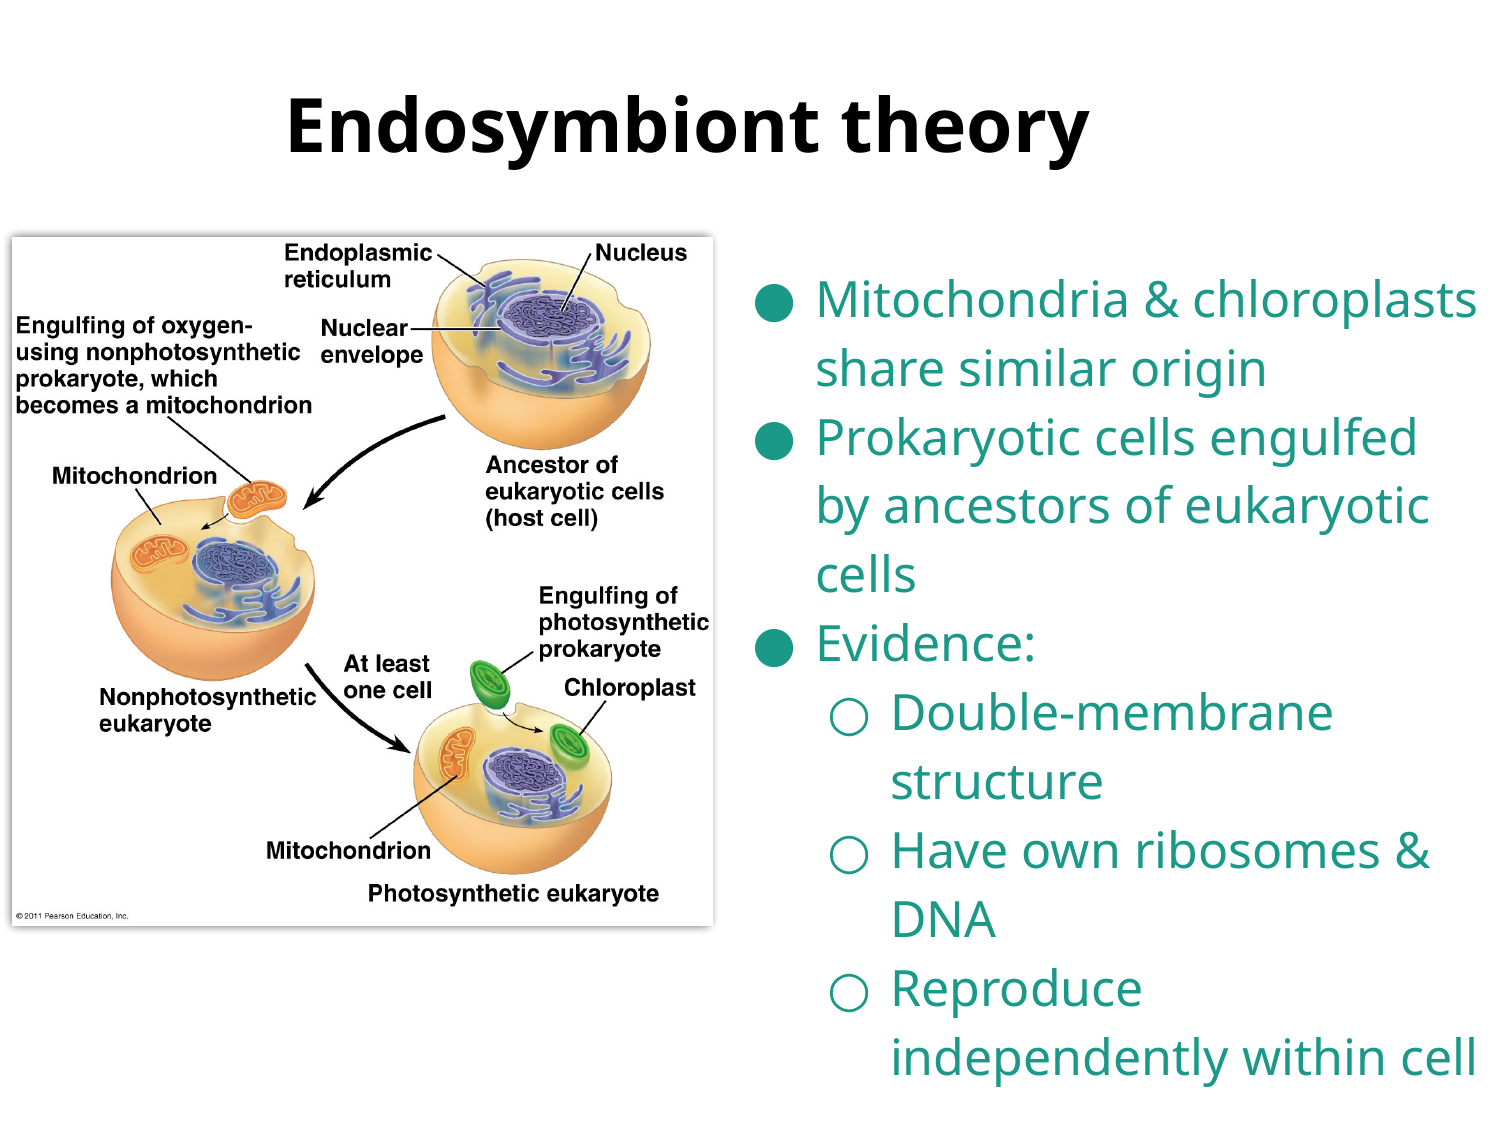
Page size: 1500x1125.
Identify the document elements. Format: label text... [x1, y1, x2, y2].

list Mitochondria & chloroplasts share similar origin Prokaryotic cells engulfed by ancestors of eukaryotic cells Evidence: Double-membrane structure Have own ribosomes & DNA Reproduce independently within cell [725, 250, 1500, 1100]
picture [12, 237, 713, 926]
title Endosymbiont theory [75, 82, 1300, 175]
